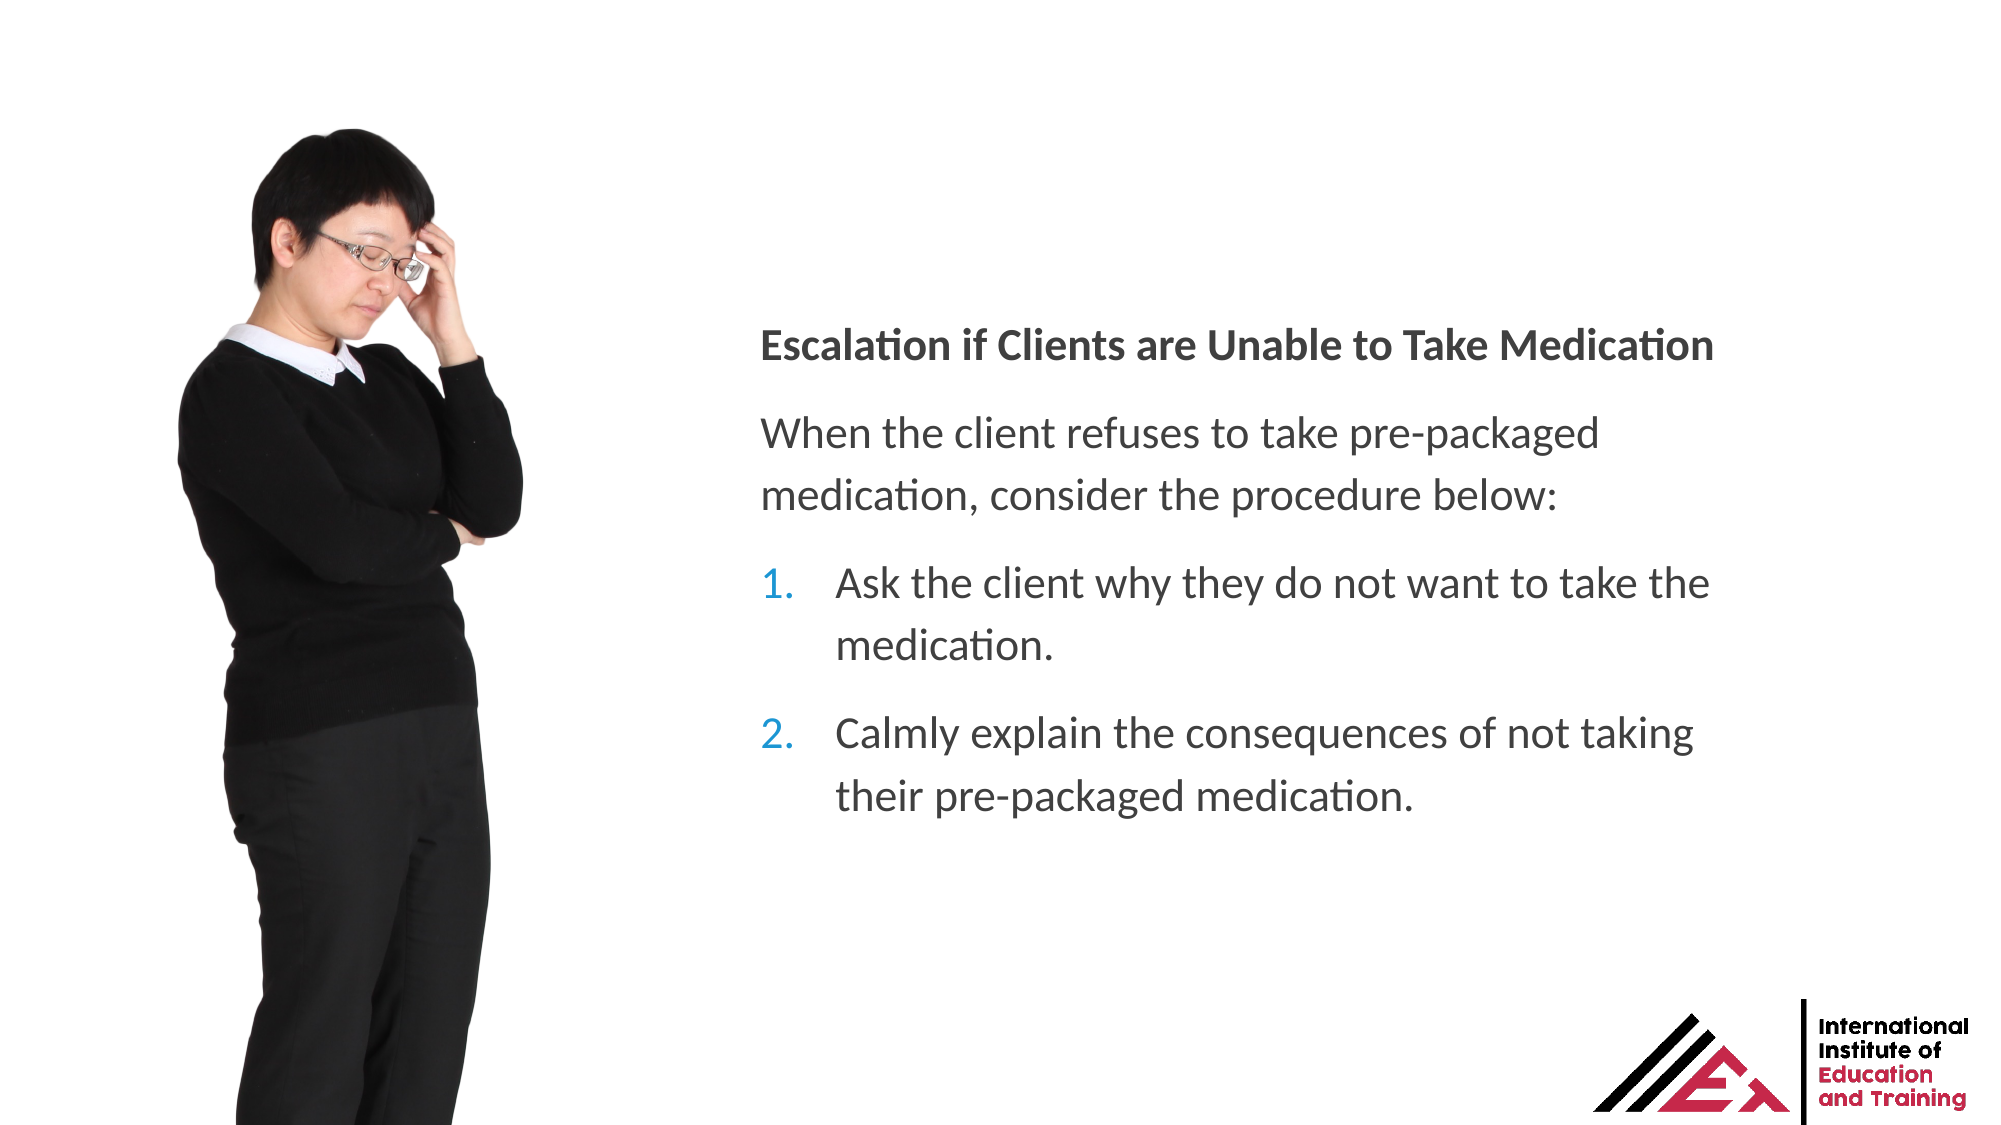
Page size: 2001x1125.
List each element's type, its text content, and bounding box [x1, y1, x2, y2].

picture [65, 14, 746, 1125]
picture [1593, 999, 1968, 1125]
list Escalation if Clients are Unable to Take Medication When the client refuses to take pre-packaged medication, consider the procedure below: Ask the client why they do not want to take the medication. Calmly explain the consequences of not taking their pre-packaged medication. [746, 299, 1793, 1014]
